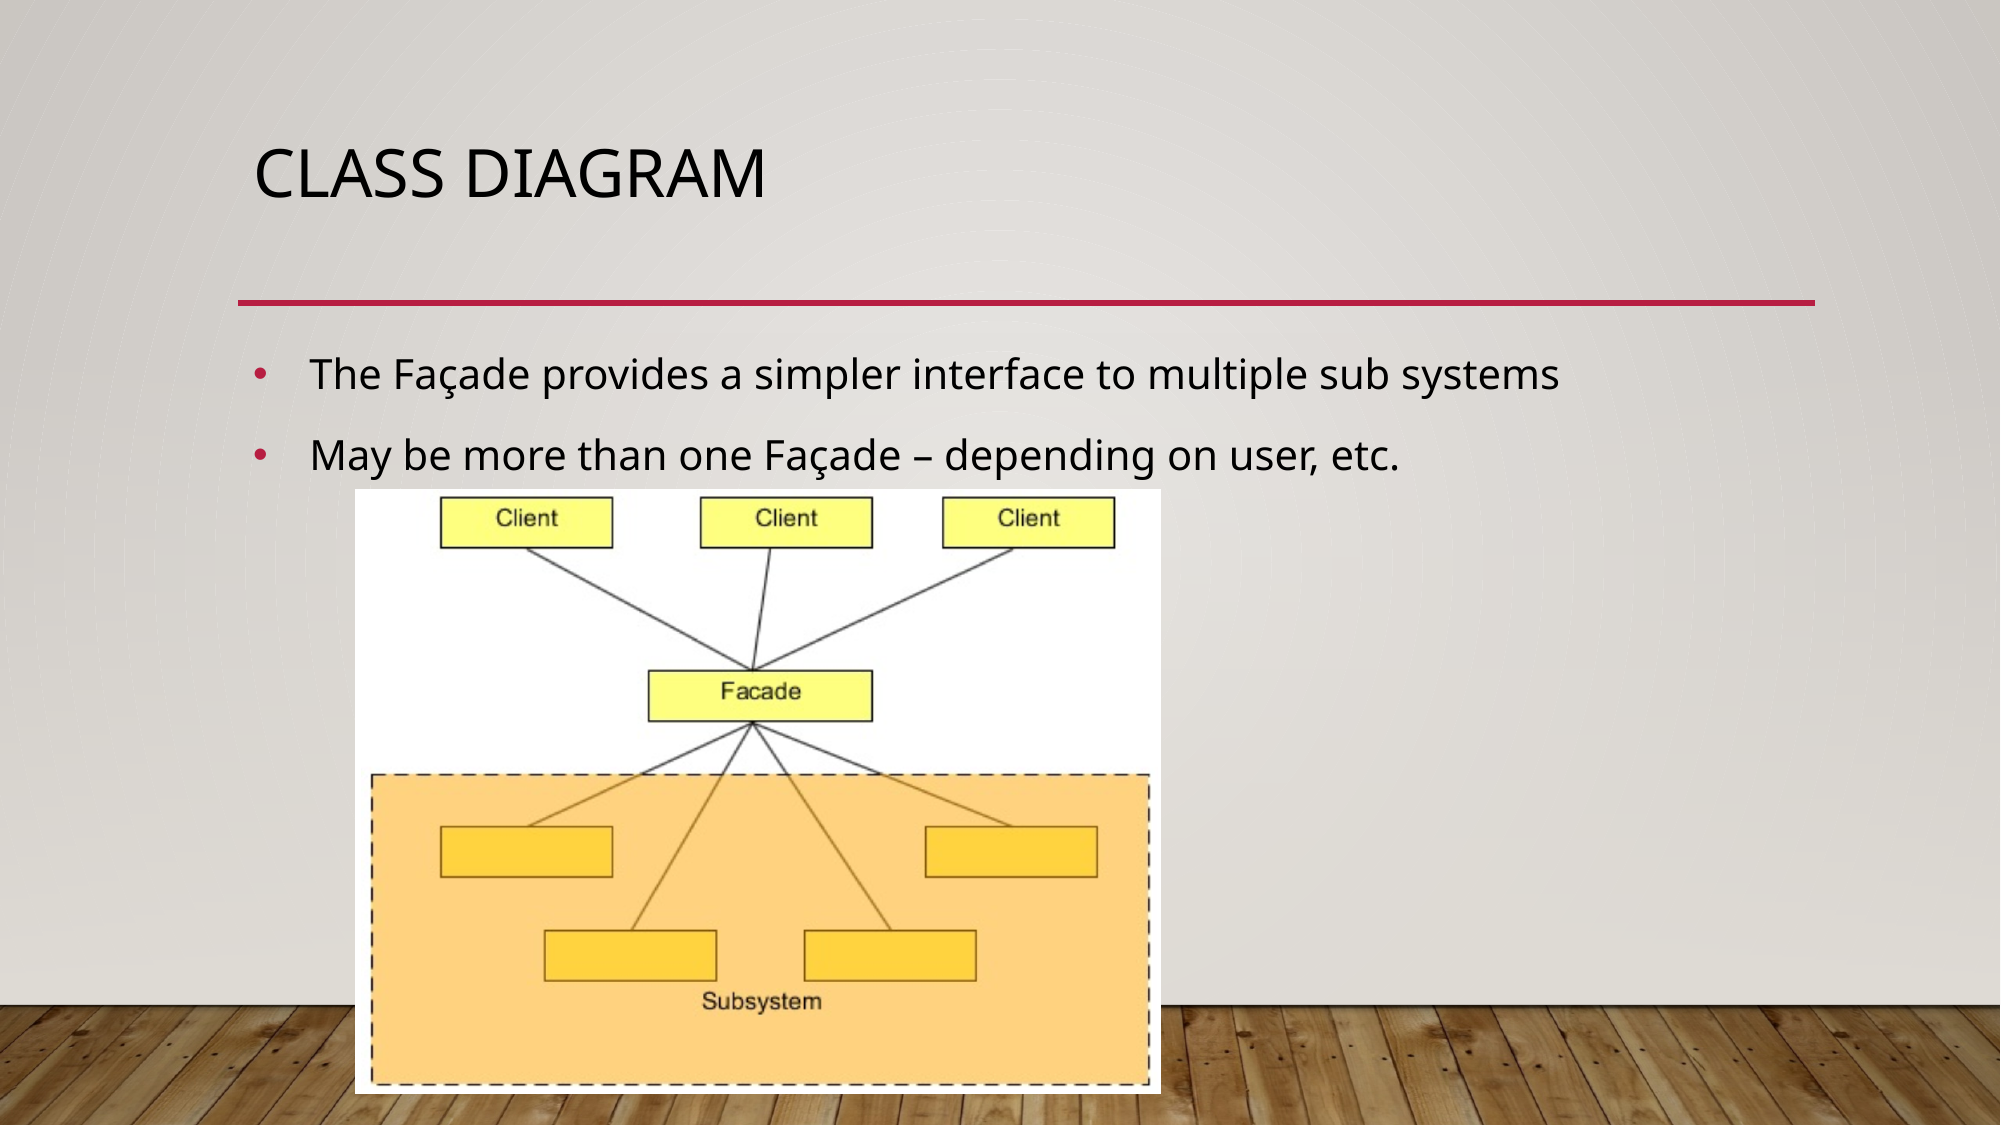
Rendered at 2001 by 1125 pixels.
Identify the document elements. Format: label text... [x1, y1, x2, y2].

list The Façade provides a simpler interface to multiple sub systems May be more than one Façade – depending on user, etc. [238, 330, 1814, 897]
picture [0, 489, 2000, 1125]
title Class Diagram [238, 131, 1814, 305]
